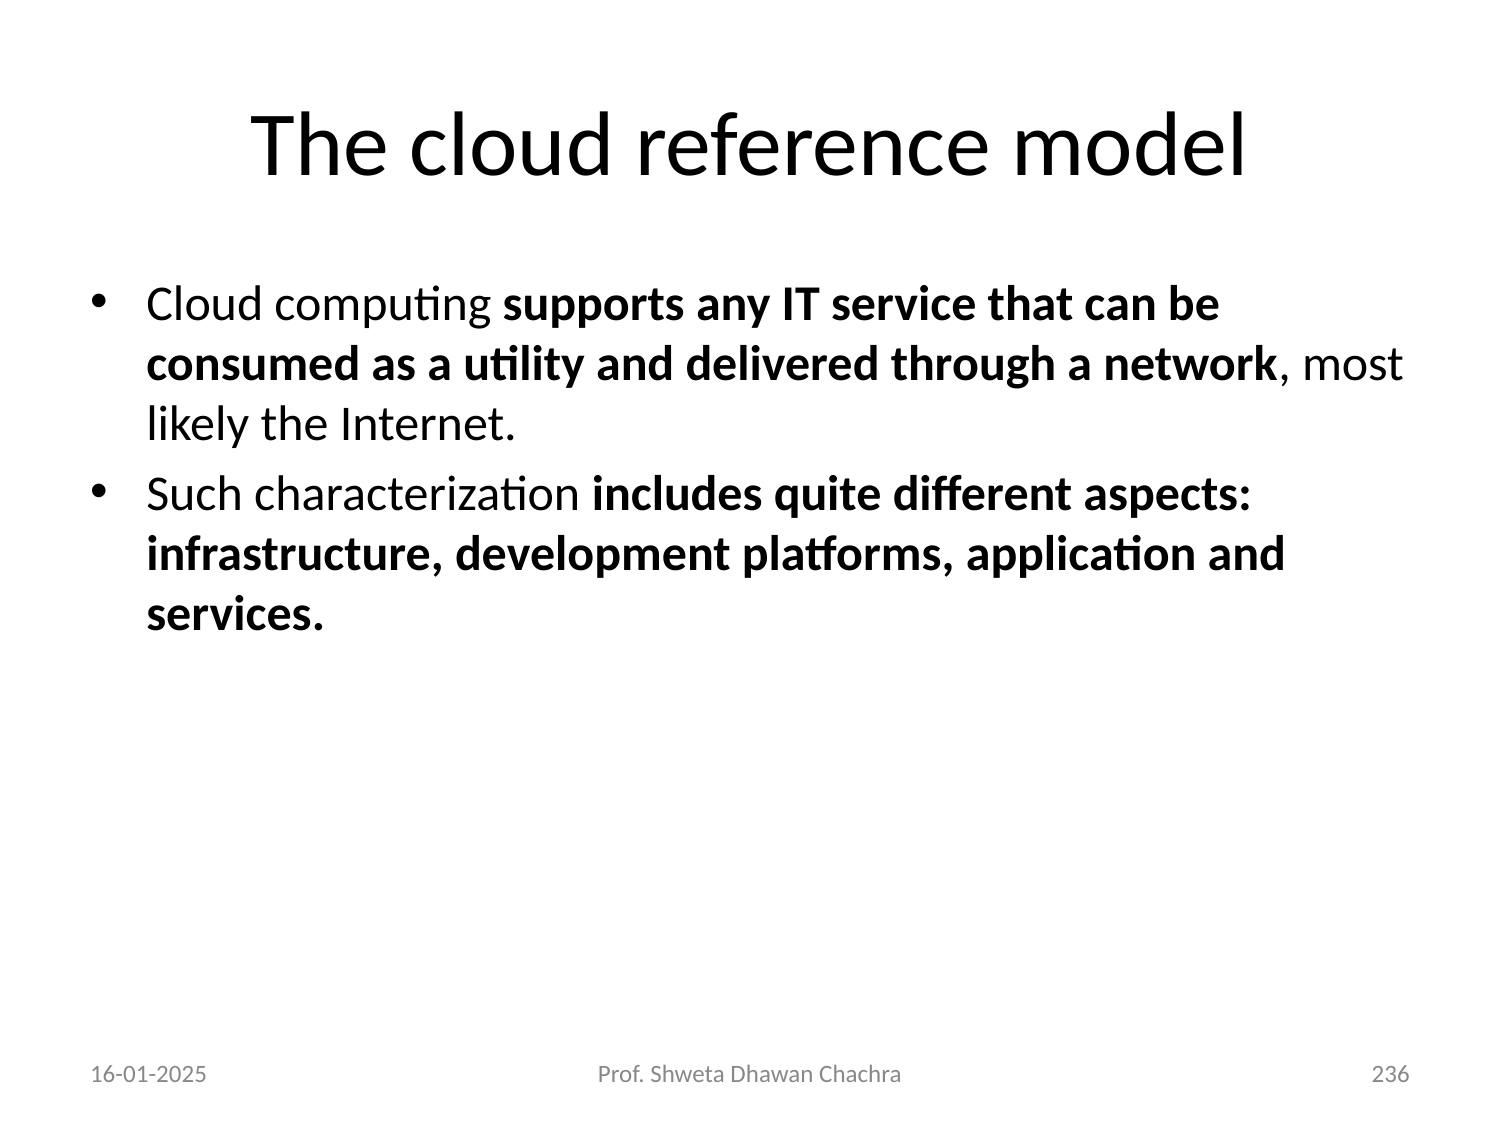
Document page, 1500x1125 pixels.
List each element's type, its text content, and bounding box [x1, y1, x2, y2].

footer Prof. Shweta Dhawan Chachra [512, 1042, 988, 1103]
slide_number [75, 1042, 425, 1103]
title The cloud reference model [75, 45, 1425, 233]
list Cloud computing supports any IT service that can be consumed as a utility and delivered through a network, most likely the Internet. Such characterization includes quite different aspects: infrastructure, development platforms, application and services. [75, 262, 1425, 1005]
slide_number ‹#› [1074, 1042, 1425, 1103]
